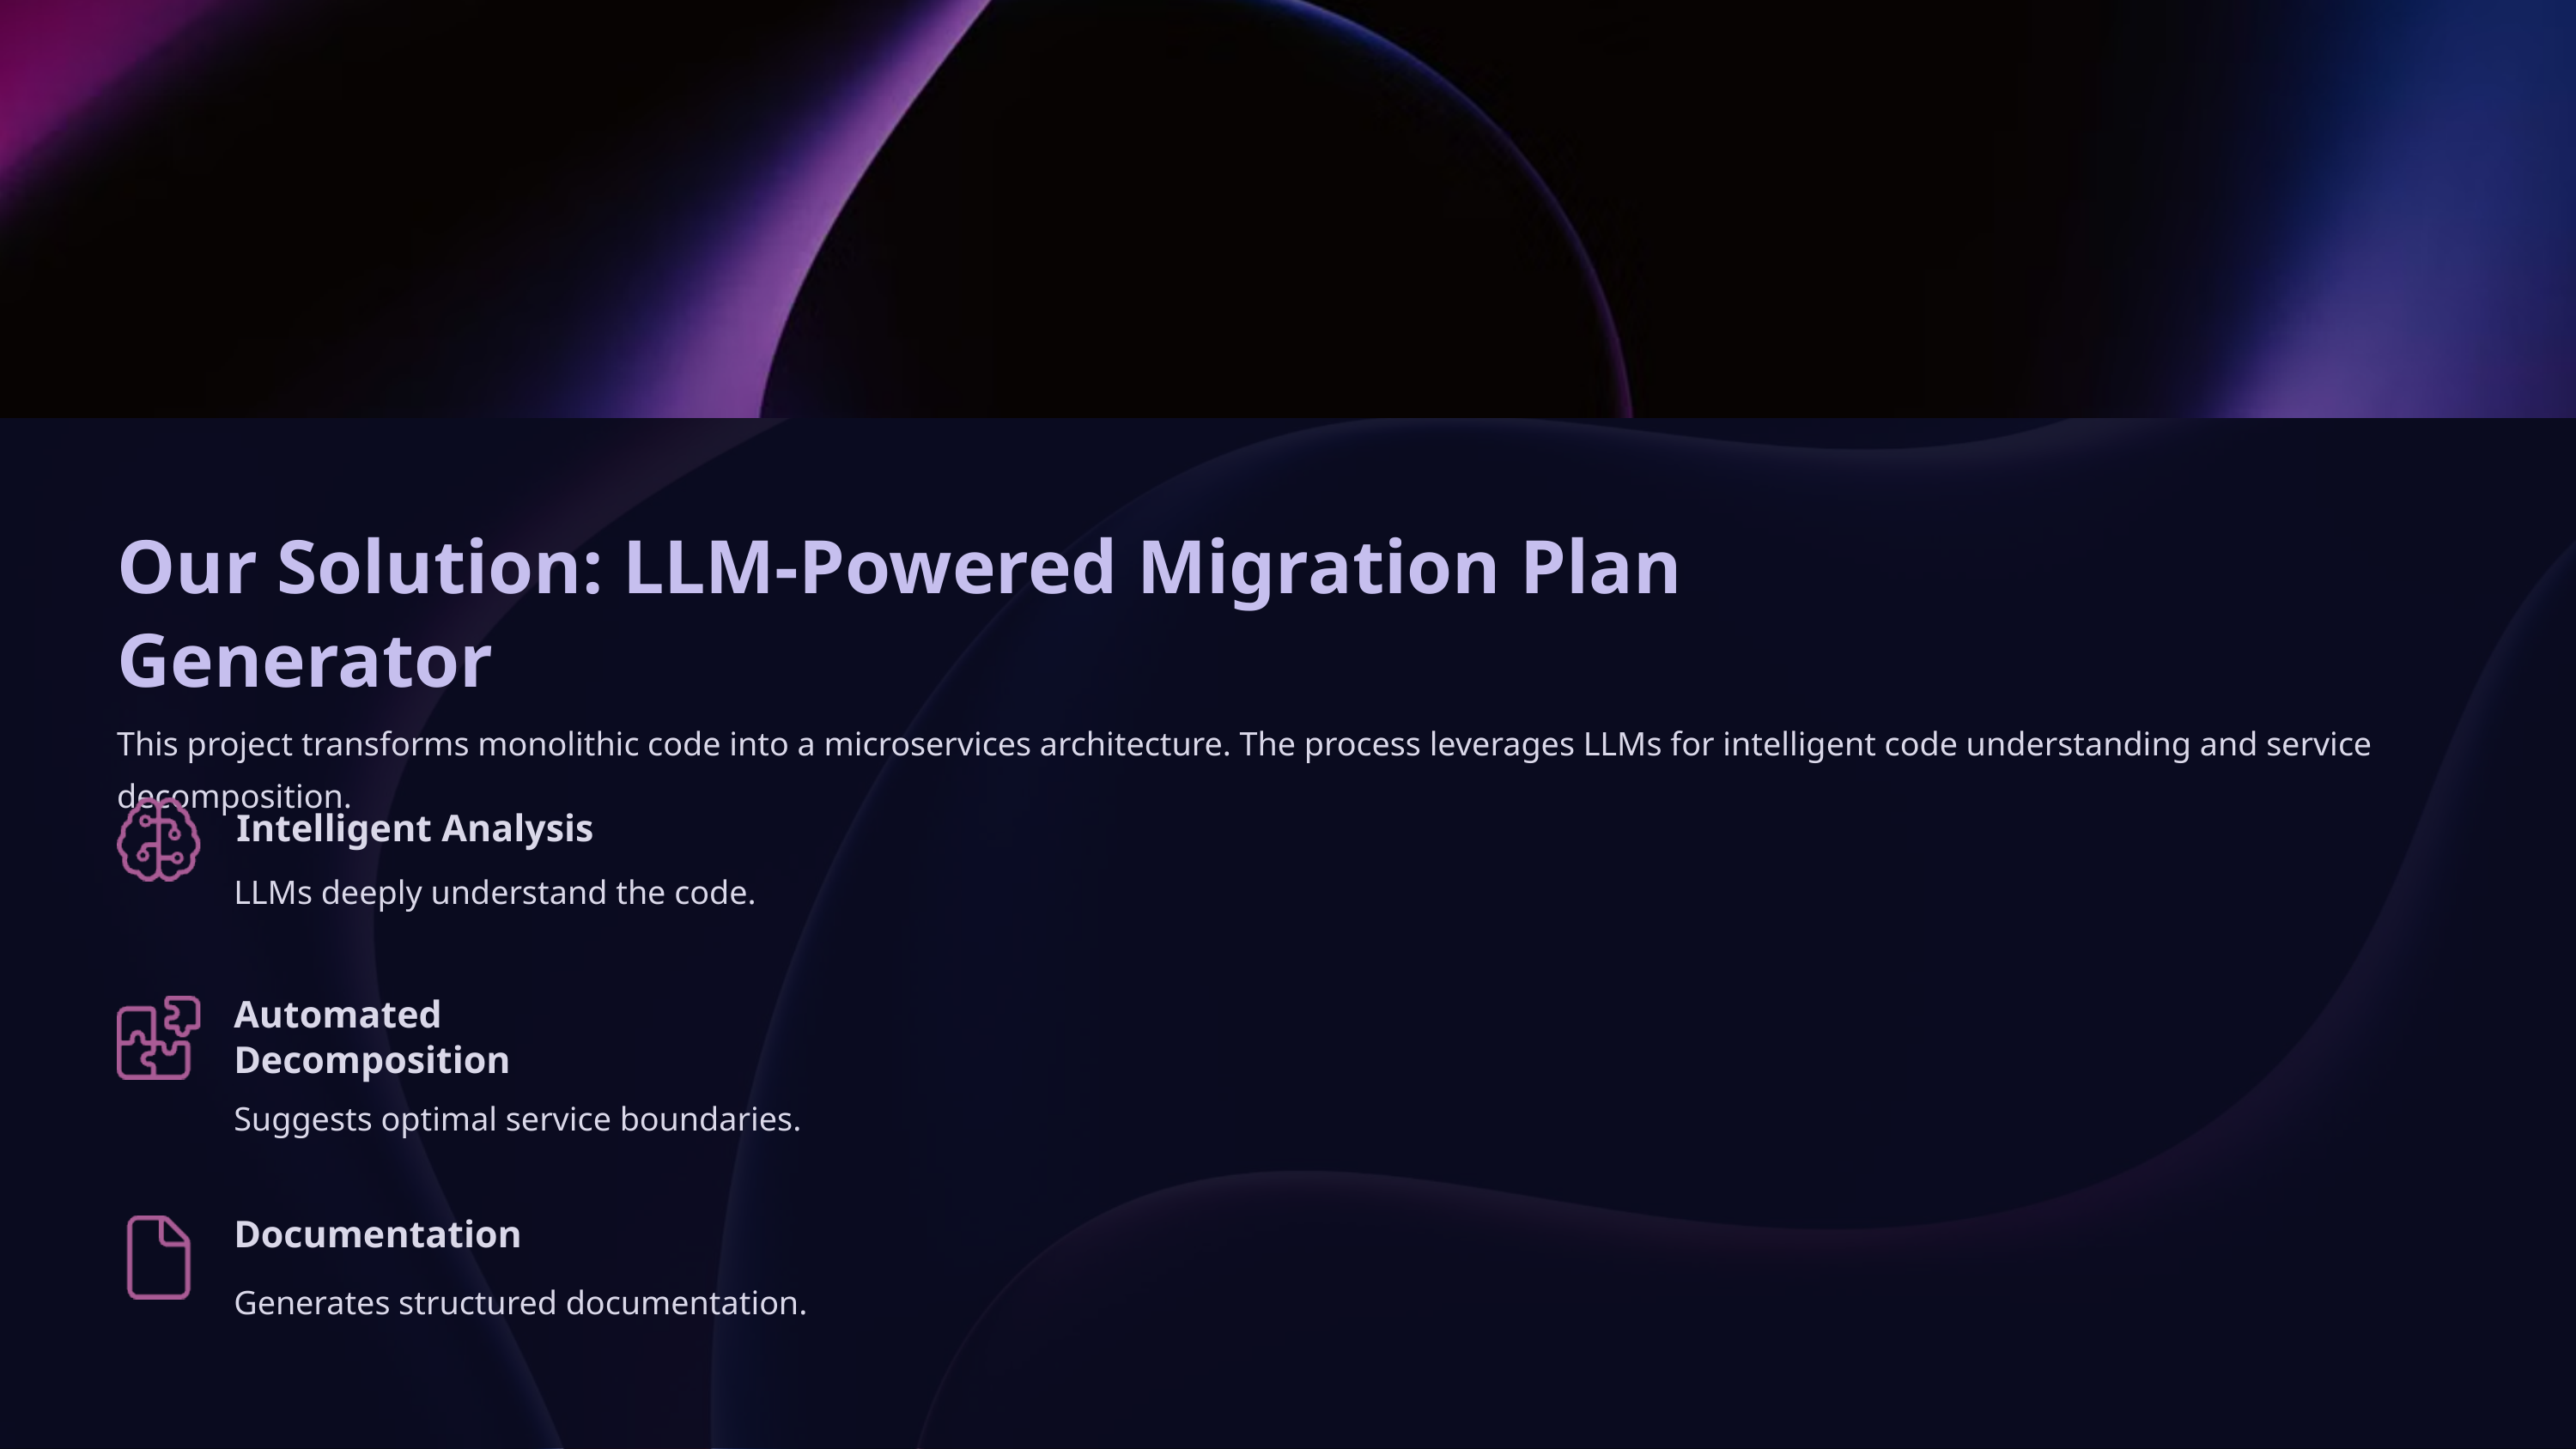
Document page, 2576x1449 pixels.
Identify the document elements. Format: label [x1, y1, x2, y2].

text_box [234, 990, 720, 1037]
text_box [116, 678, 2459, 772]
text_box [0, 0, 2576, 1449]
text_box [203, 1084, 2459, 1147]
text_box [234, 1276, 2459, 1331]
text_box [234, 1210, 605, 1257]
text_box [234, 769, 608, 836]
text_box [234, 836, 2459, 920]
text_box [116, 518, 2036, 611]
